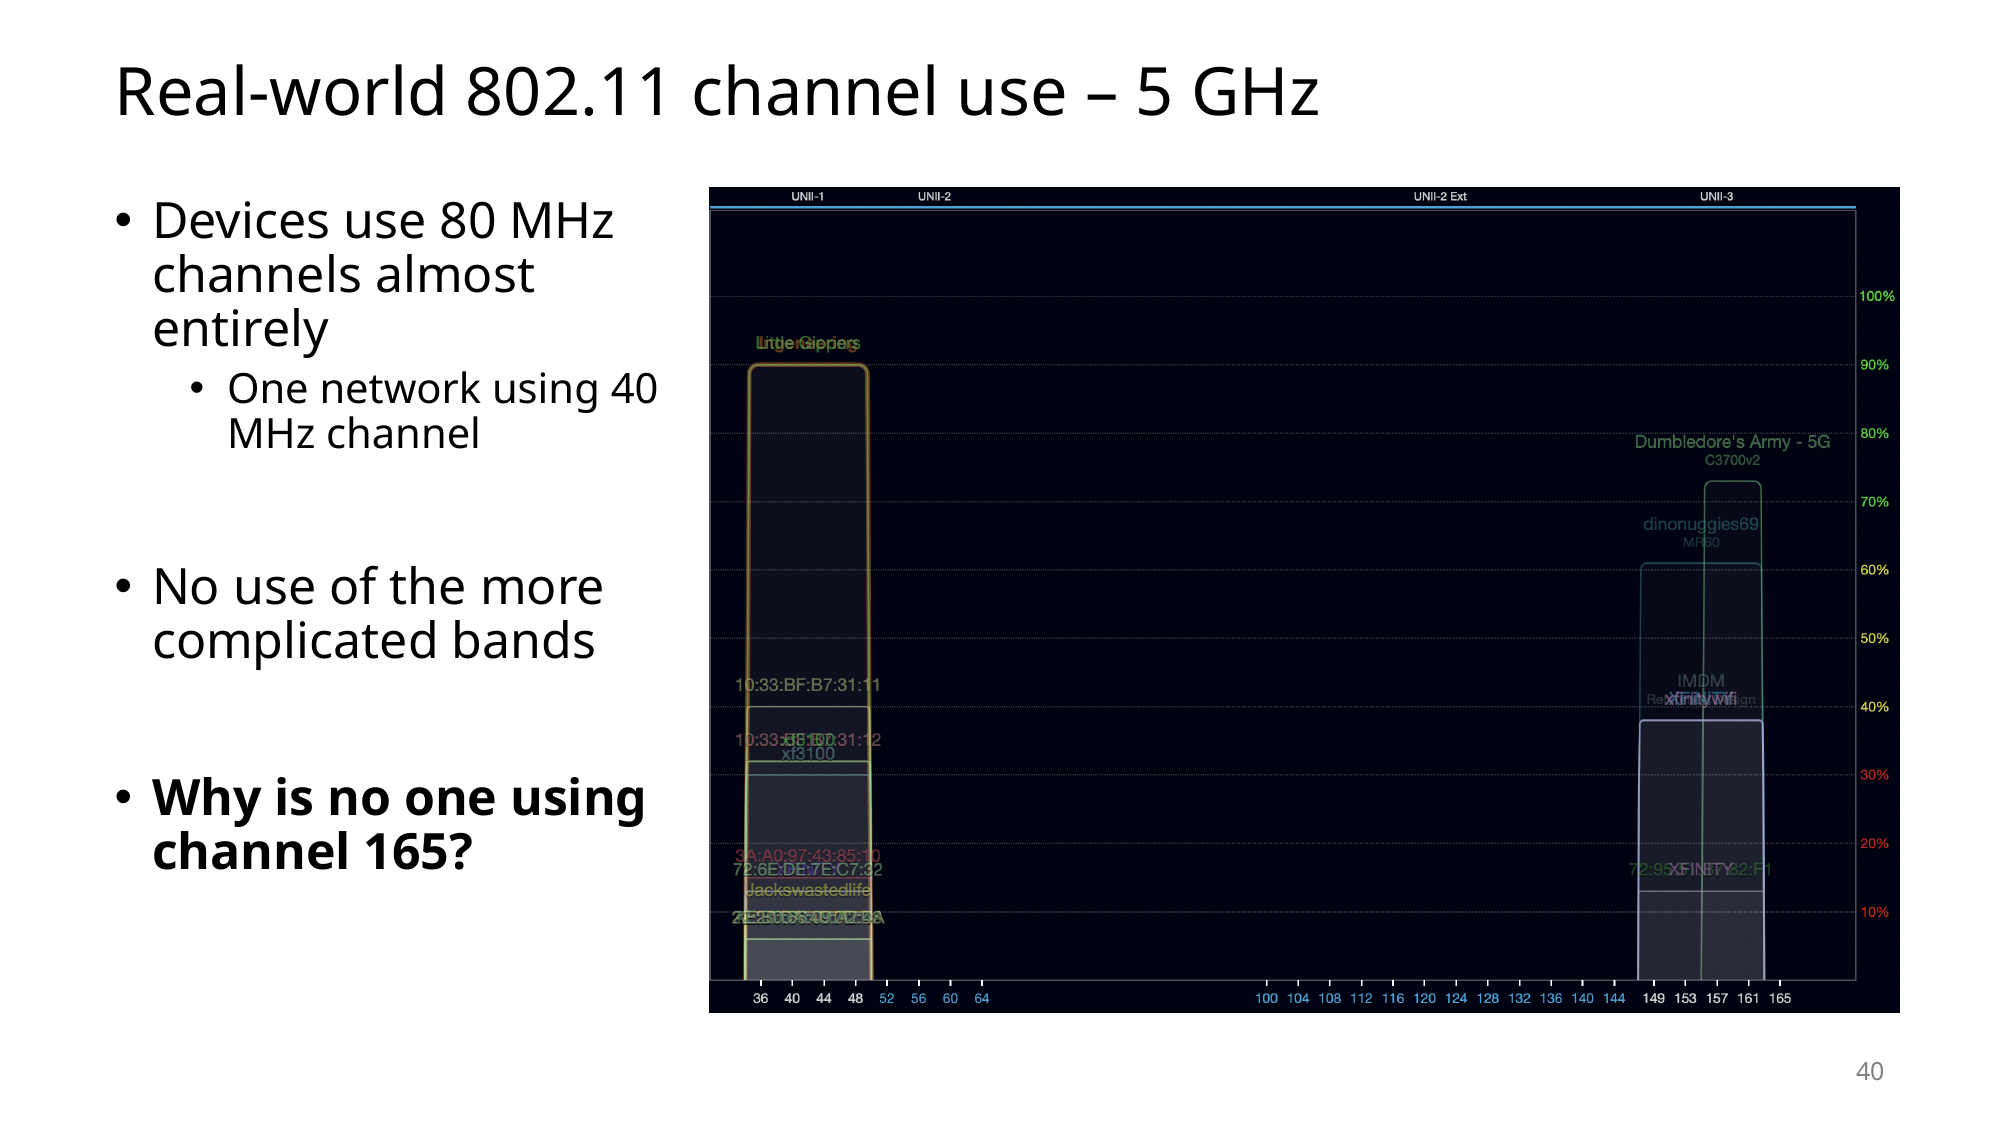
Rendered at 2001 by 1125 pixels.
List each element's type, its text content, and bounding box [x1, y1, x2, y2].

picture [709, 187, 1900, 1013]
title Real-world 802.11 channel use – 5 GHz [99, 37, 1900, 150]
slide_number 40 [1749, 1042, 1900, 1103]
list Devices use 80 MHz channels almost entirely One network using 40 MHz channel No use of the more complicated bands Why is no one using channel 165? [99, 187, 680, 1013]
